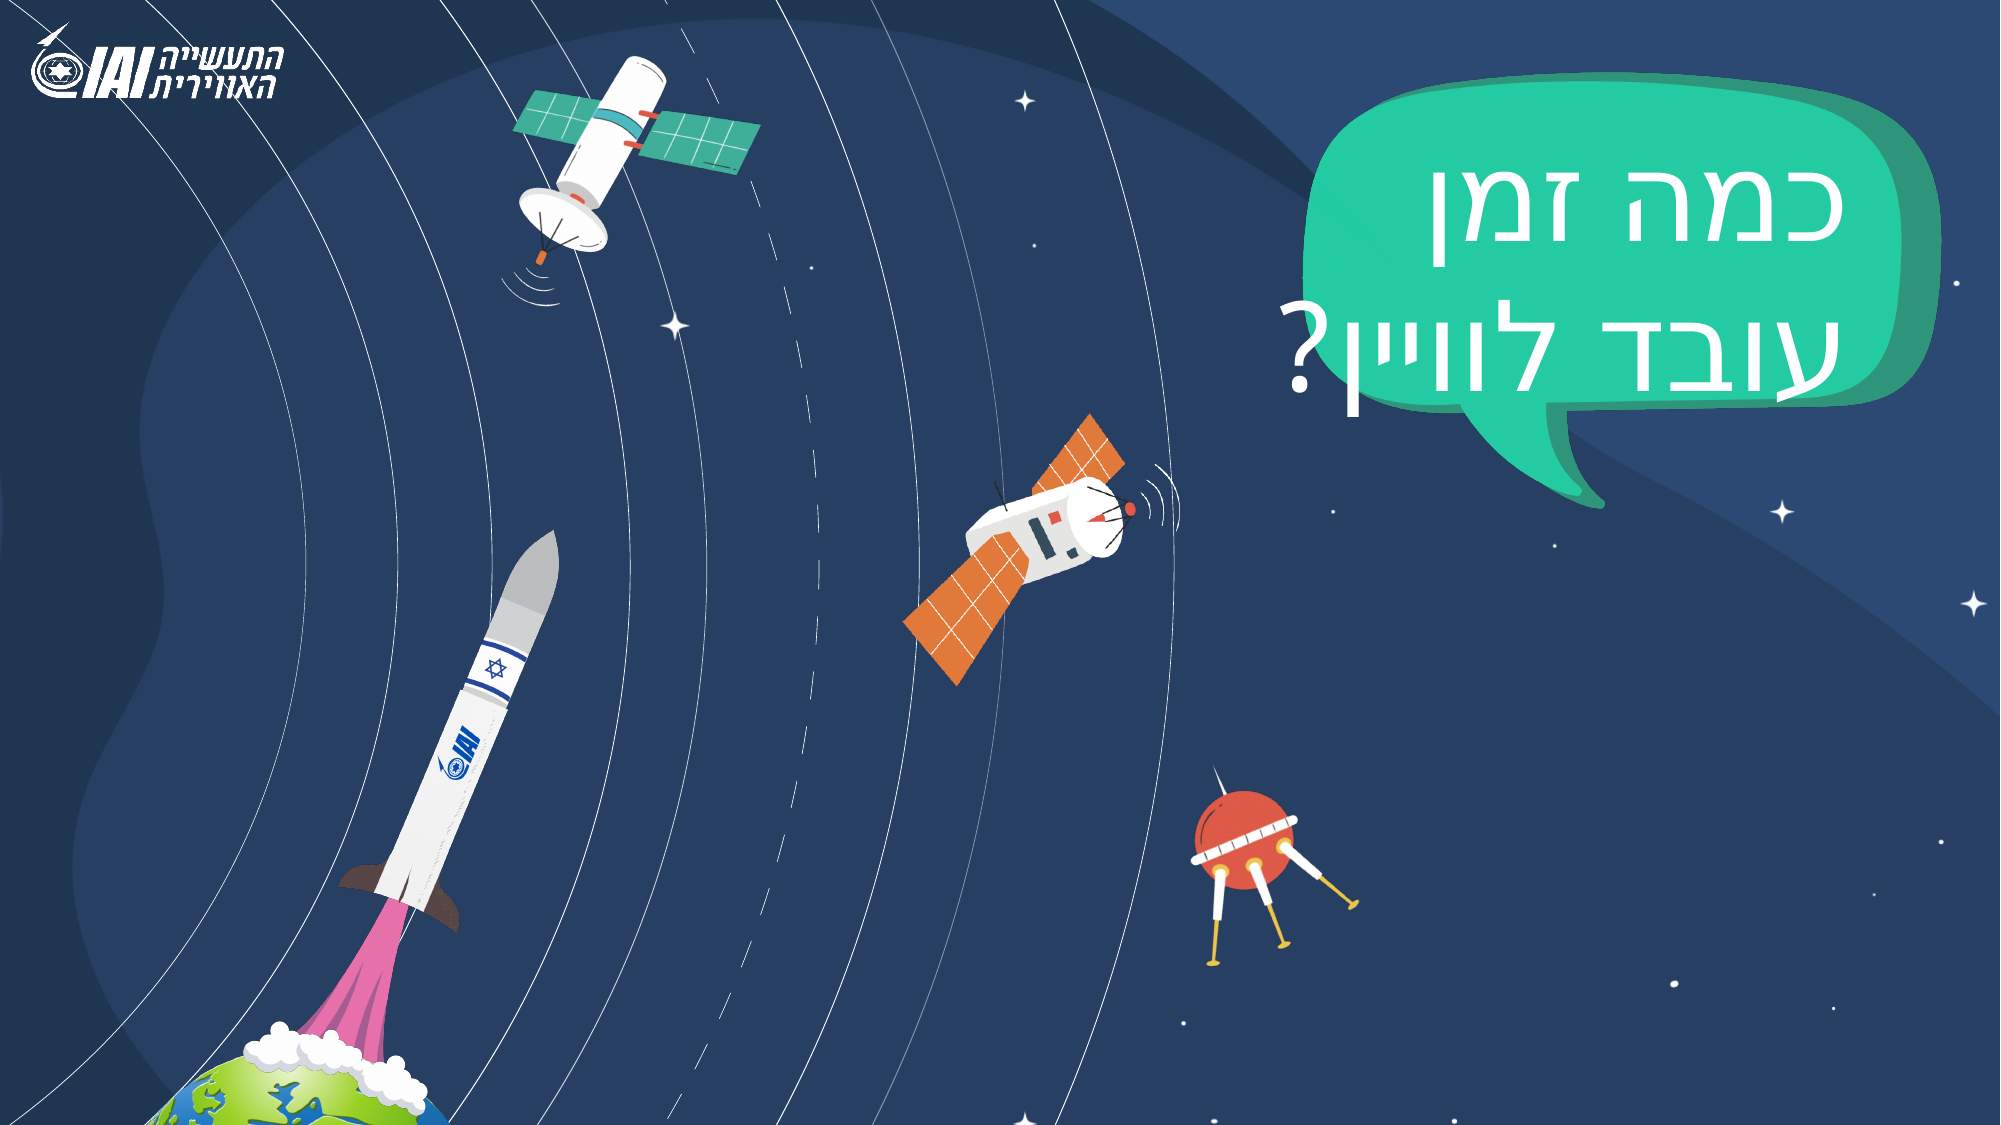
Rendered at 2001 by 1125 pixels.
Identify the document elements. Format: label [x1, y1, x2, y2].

picture [111, 637, 702, 1125]
text_box [624, 72, 1942, 509]
picture [507, 56, 755, 314]
picture [901, 0, 2000, 1125]
picture [30, 21, 284, 99]
text_box [0, 0, 1175, 1125]
